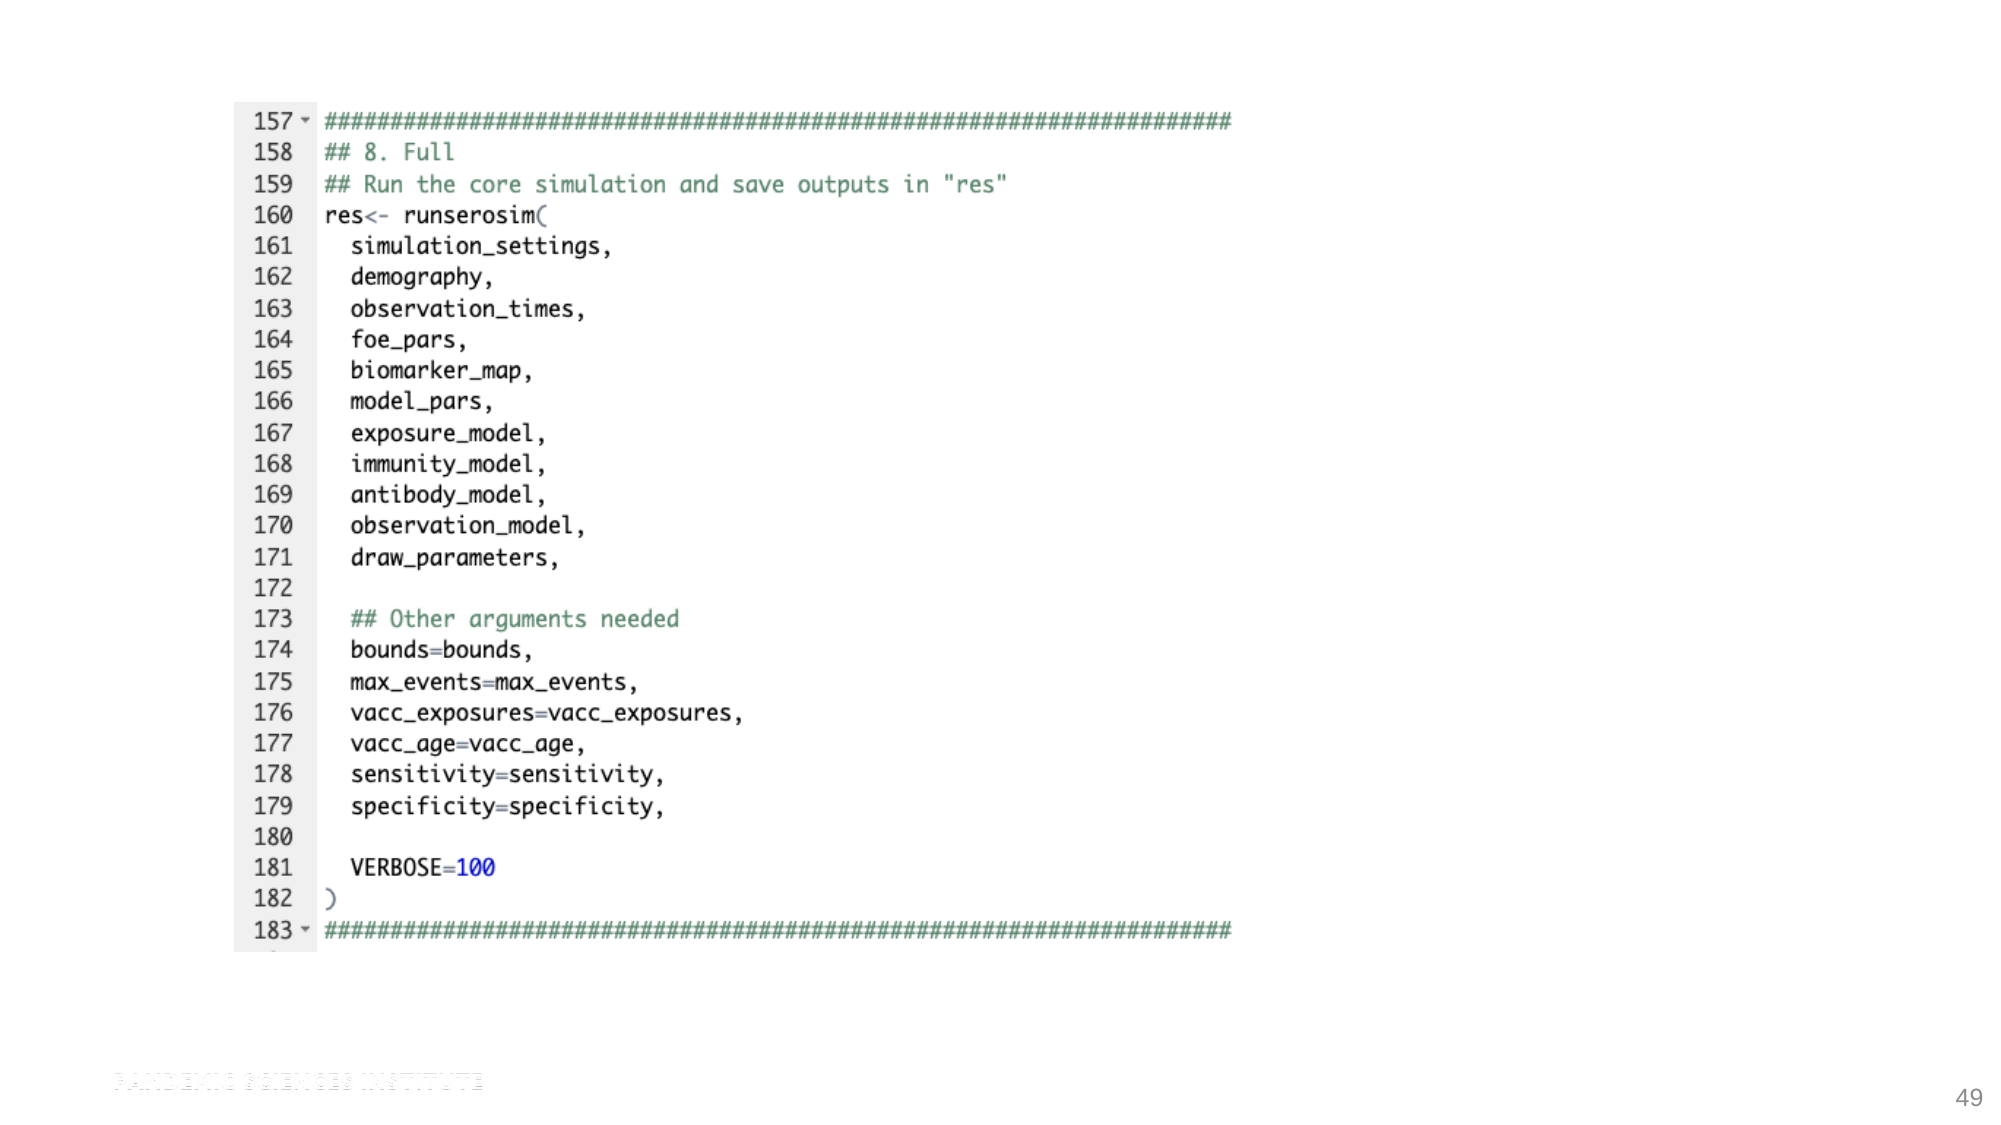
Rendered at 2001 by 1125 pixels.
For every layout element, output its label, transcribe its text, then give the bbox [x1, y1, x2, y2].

slide_number 49 [1548, 1066, 1999, 1125]
picture [234, 102, 1910, 952]
picture [96, 1056, 497, 1106]
